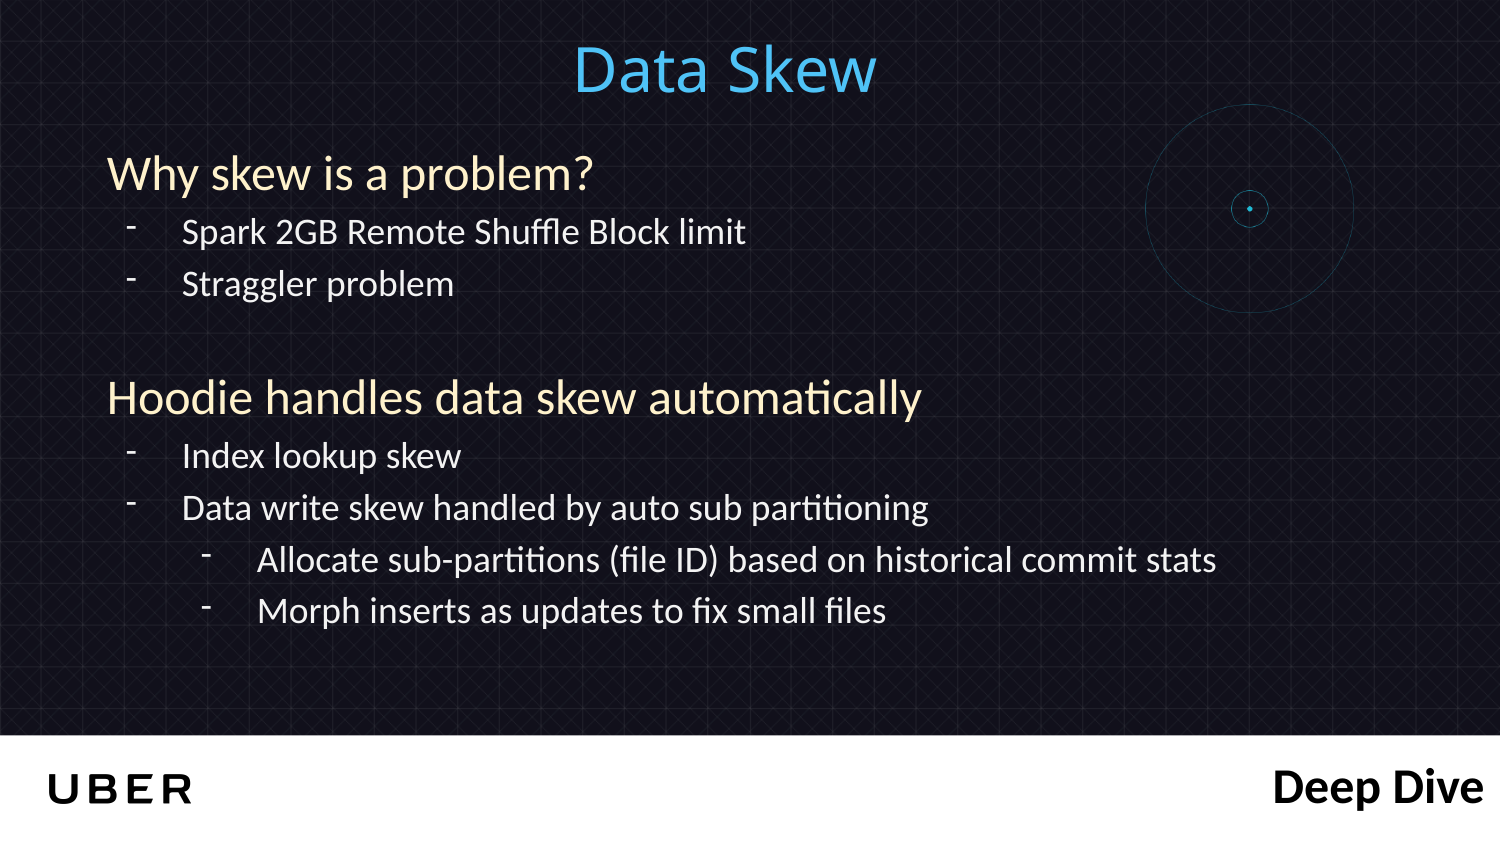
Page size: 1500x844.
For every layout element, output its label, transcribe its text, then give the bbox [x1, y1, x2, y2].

picture [0, 0, 1500, 735]
picture [20, 745, 220, 833]
text_box Why skew is a problem? Spark 2GB Remote Shuffle Block limit Straggler problem Hoodie handles data skew automatically Index lookup skew Data write skew handled by auto sub partitioning Allocate sub-partitions (file ID) based on historical commit stats Morph inserts as updates to fix small files [91, 116, 1379, 701]
text_box Deep Dive [954, 738, 1500, 844]
text_box Data Skew [123, 15, 1327, 99]
